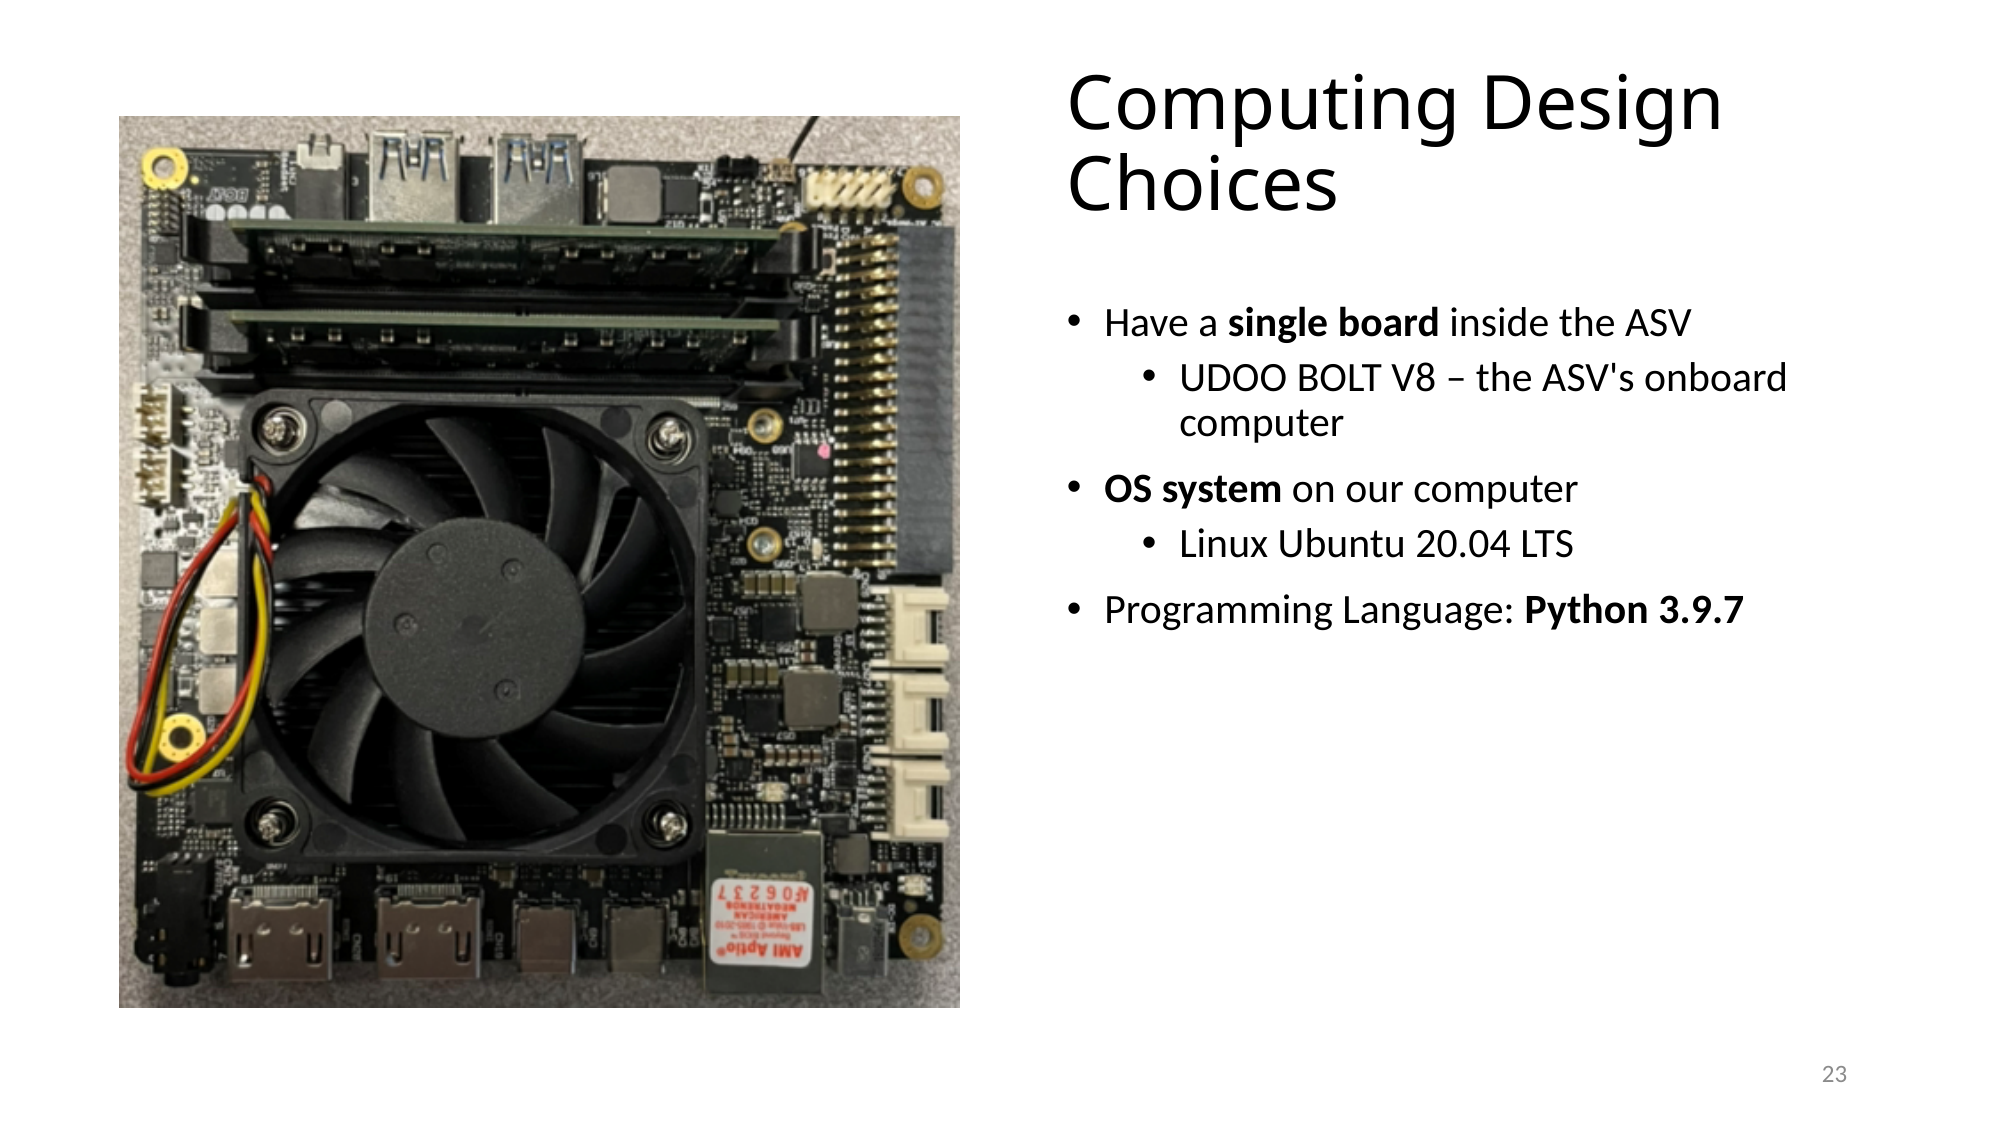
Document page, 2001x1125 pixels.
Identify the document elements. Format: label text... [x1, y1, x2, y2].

slide_number 23 [1412, 1042, 1863, 1103]
title Computing Design Choices [1051, 52, 1895, 240]
picture [119, 116, 960, 1008]
list Have a single board inside the ASV UDOO BOLT V8 – the ASV's onboard computer OS system on our computer Linux Ubuntu 20.04 LTS Programming Language: Python 3.9.7 [1051, 292, 1895, 1014]
